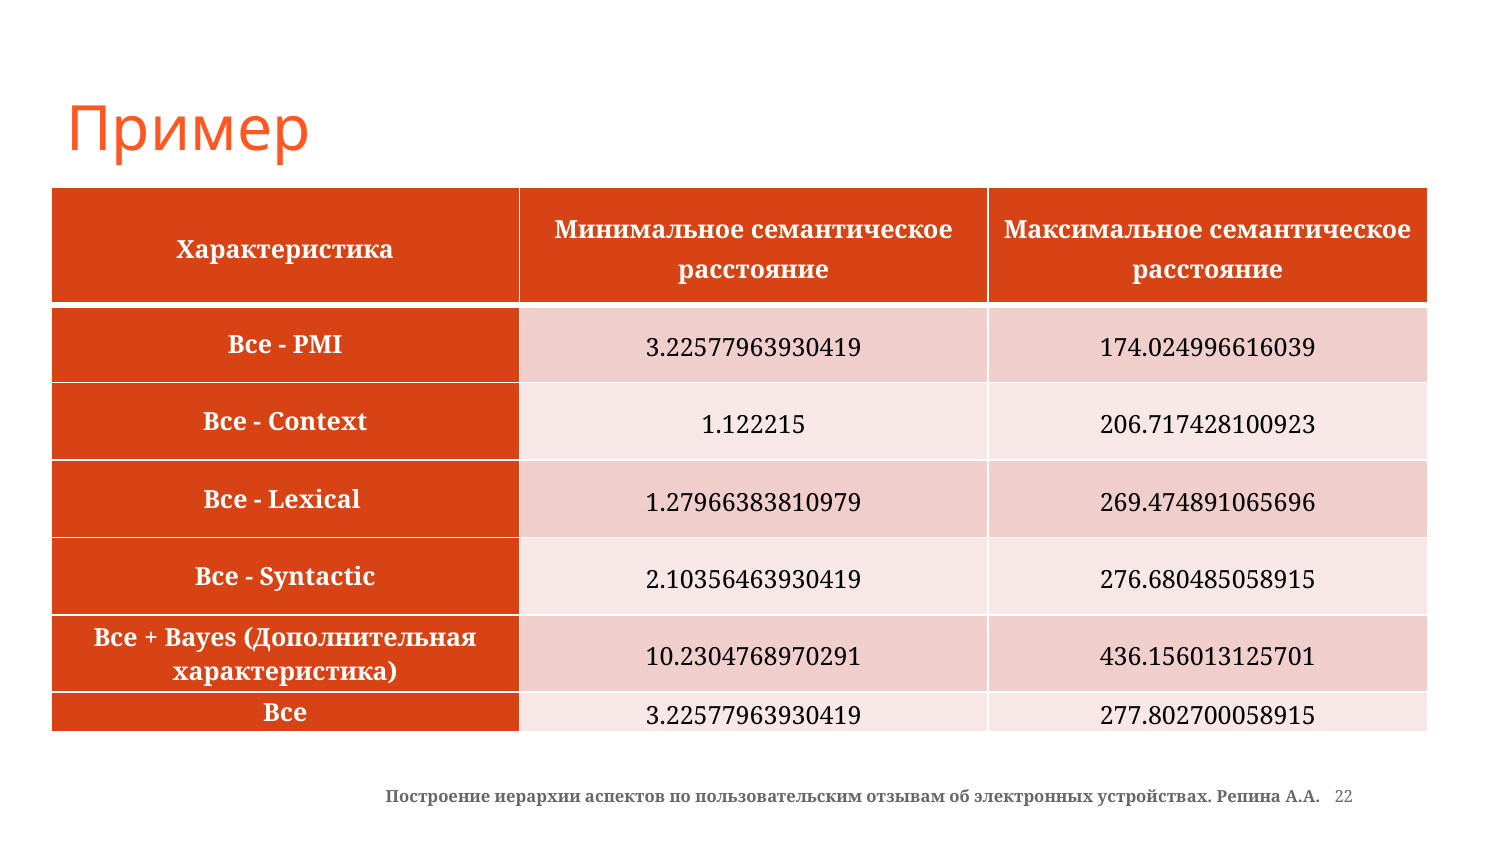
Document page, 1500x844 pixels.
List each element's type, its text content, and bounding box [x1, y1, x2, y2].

table_cell 10.2304768970291 [520, 616, 987, 691]
table_cell Все - Context [52, 383, 519, 459]
table_cell 277.802700058915 [989, 693, 1427, 731]
table_cell 2.10356463930419 [520, 538, 987, 614]
table_cell Все - Lexical [52, 461, 519, 537]
slide_number Построение иерархии аспектов по пользовательским отзывам об электронных устройствах. Репина А.А. 22 [370, 764, 1480, 830]
table_header Характеристика [52, 188, 519, 302]
table_cell 3.22577963930419 [520, 308, 987, 382]
table_cell 436.156013125701 [989, 616, 1427, 691]
table_header Минимальное семантическое расстояние [520, 188, 987, 302]
table_cell Все + Bayes (Дополнительная характеристика) [52, 616, 519, 691]
table_cell 1.122215 [520, 383, 987, 459]
table_cell 3.22577963930419 [520, 693, 987, 731]
title Пример [51, 72, 1449, 167]
table_cell 174.024996616039 [989, 308, 1427, 382]
table_cell 1.27966383810979 [520, 461, 987, 537]
table_cell Все [52, 693, 519, 731]
table_cell 276.680485058915 [989, 538, 1427, 614]
table_cell Все - PMI [52, 308, 519, 382]
table_cell 269.474891065696 [989, 461, 1427, 537]
table_cell 206.717428100923 [989, 383, 1427, 459]
table_header Максимальное семантическое расстояние [989, 188, 1427, 302]
table_cell Все - Syntactic [52, 538, 519, 614]
